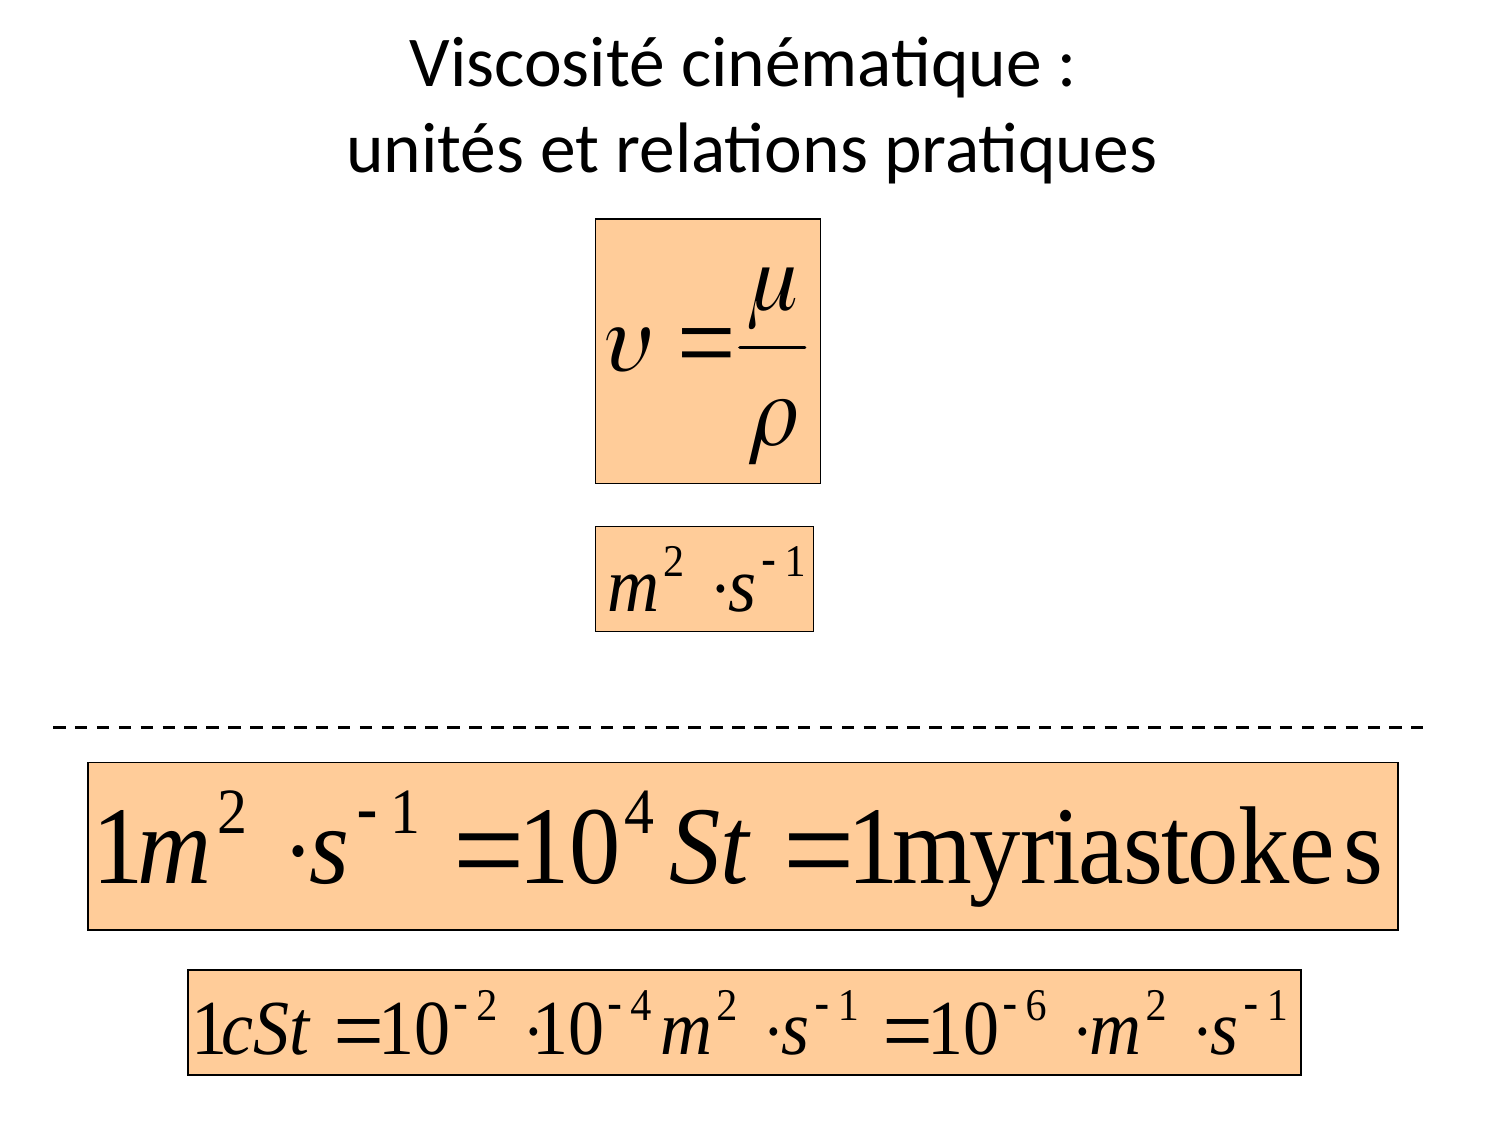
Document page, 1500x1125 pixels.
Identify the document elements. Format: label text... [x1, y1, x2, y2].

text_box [596, 219, 820, 483]
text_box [88, 763, 1398, 930]
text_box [596, 526, 813, 631]
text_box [188, 970, 1301, 1075]
title Viscosité cinématique : unités et relations pratiques [76, 7, 1427, 195]
